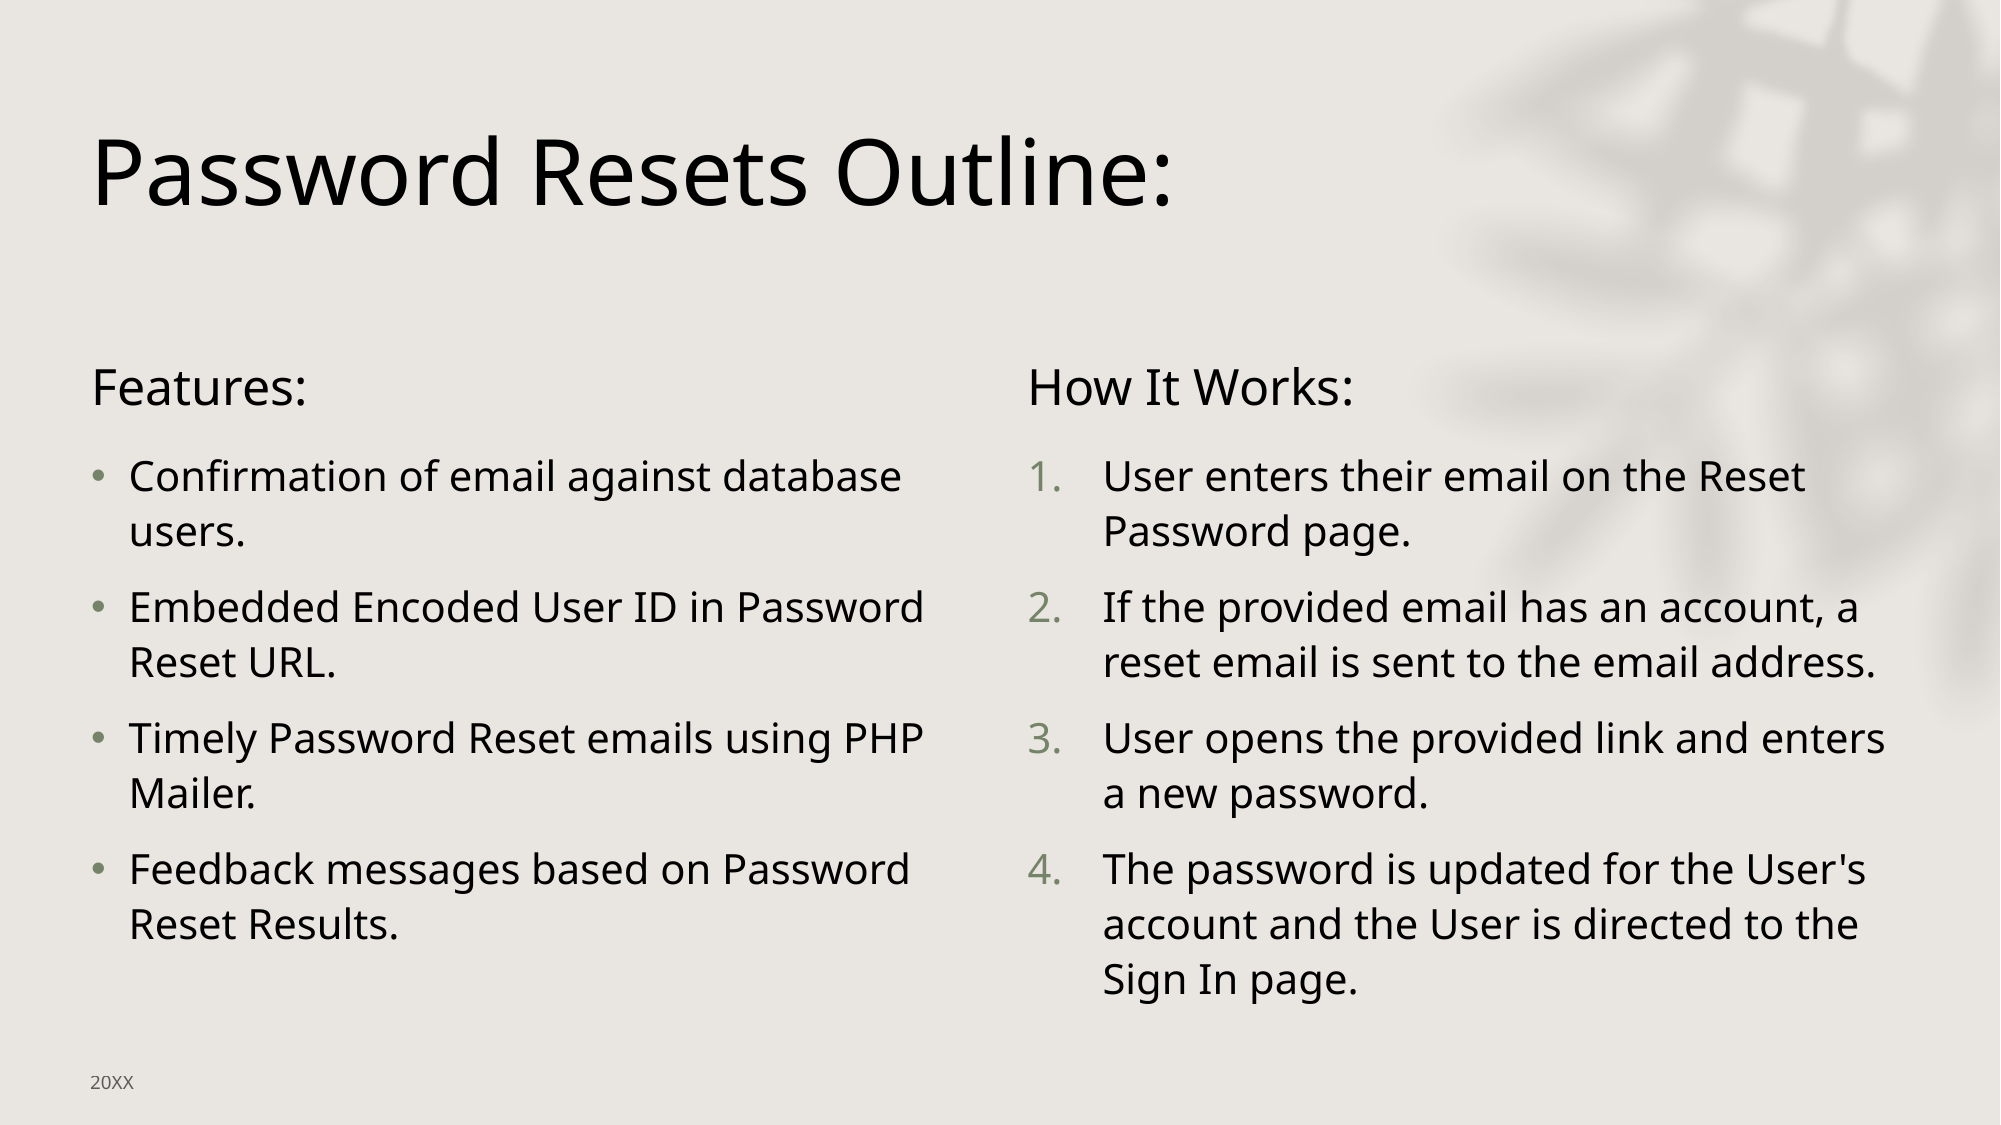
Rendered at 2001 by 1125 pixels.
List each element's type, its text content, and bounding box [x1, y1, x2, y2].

list Features: [76, 287, 984, 423]
title Password Resets Outline: [75, 59, 1925, 278]
list Confirmation of email against database users. Embedded Encoded User ID in Password Reset URL. Timely Password Reset emails using PHP Mailer. Feedback messages based on Password Reset Results. [76, 437, 984, 1016]
slide_number 20XX [75, 1052, 526, 1113]
list User enters their email on the Reset Password page. If the provided email has an account, a reset email is sent to the email address. User opens the provided link and enters a new password. The password is updated for the User's account and the User is directed to the Sign In page. [1012, 437, 1925, 1016]
list How It Works: [1012, 287, 1925, 423]
